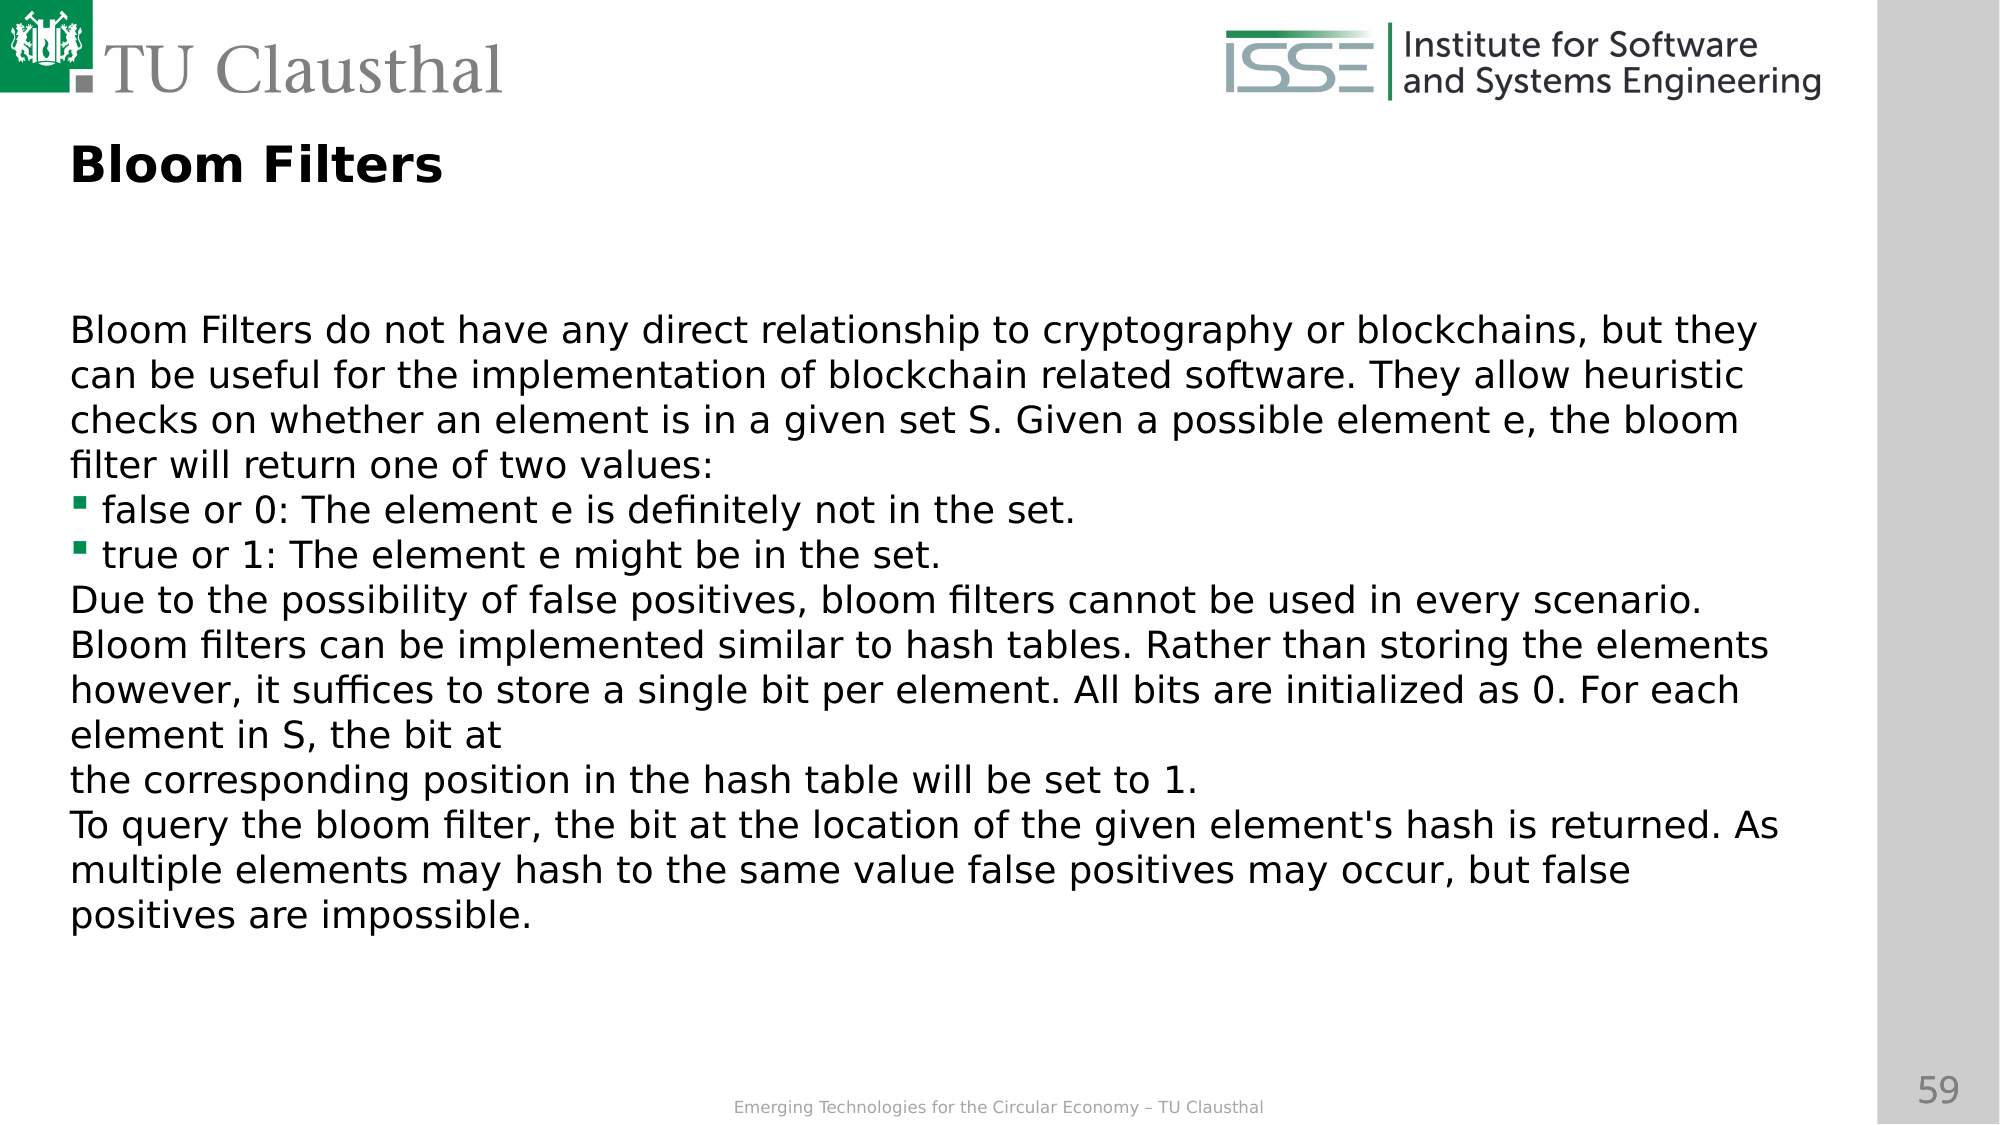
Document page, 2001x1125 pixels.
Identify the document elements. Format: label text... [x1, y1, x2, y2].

text_box Bloom Filters do not have any direct relationship to cryptography or blockchains, but they can be useful for the implementation of blockchain related software. They allow heuristic checks on whether an element is in a given set S. Given a possible element e, the bloom filter will return one of two values: false or 0: The element e is definitely not in the set. true or 1: The element e might be in the set. Due to the possibility of false positives, bloom filters cannot be used in every scenario. Bloom filters can be implemented similar to hash tables. Rather than storing the elements however, it suffices to store a single bit per element. All bits are initialized as 0. For each element in S, the bit at the corresponding position in the hash table will be set to 1. To query the bloom filter, the bit at the location of the given element's hash is returned. As multiple elements may hash to the same value false positives may occur, but false positives are impossible. [55, 208, 1819, 1035]
picture [1218, 22, 1826, 107]
text_box Bloom Filters [55, 125, 1819, 208]
picture [0, 0, 502, 93]
